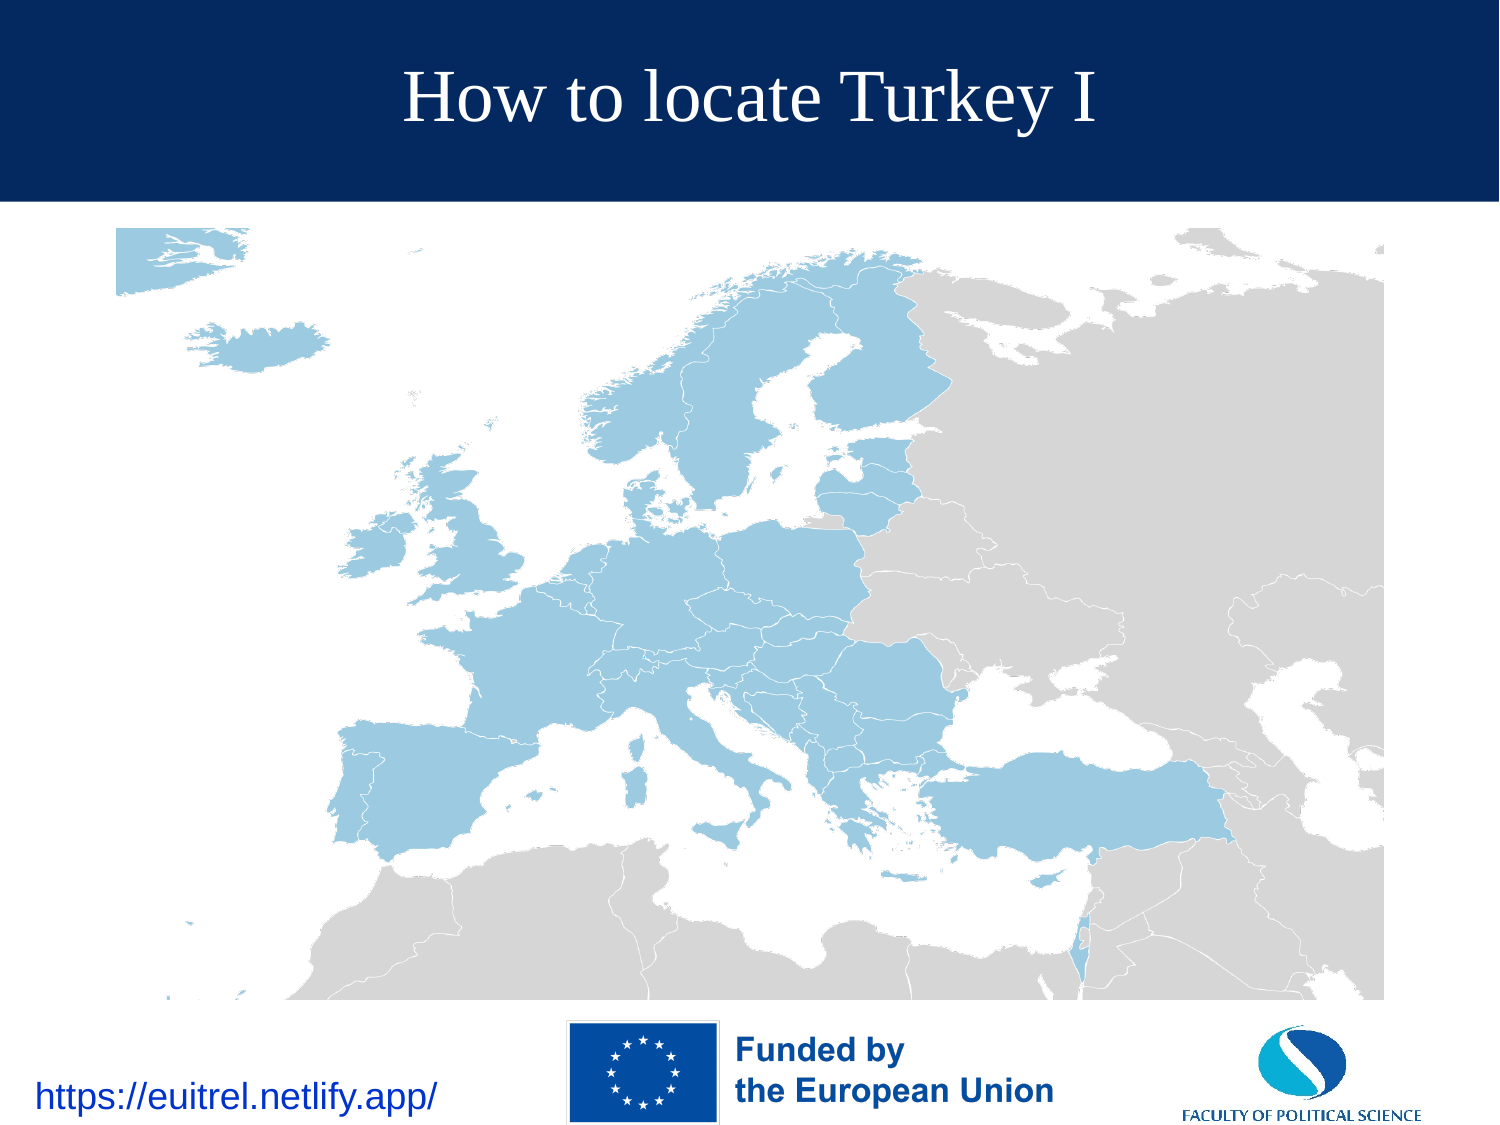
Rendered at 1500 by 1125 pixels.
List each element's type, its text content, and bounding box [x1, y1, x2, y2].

picture [116, 228, 1384, 1000]
picture [552, 1017, 1080, 1125]
title How to locate Turkey I [75, 38, 1425, 201]
picture [1183, 1025, 1421, 1121]
